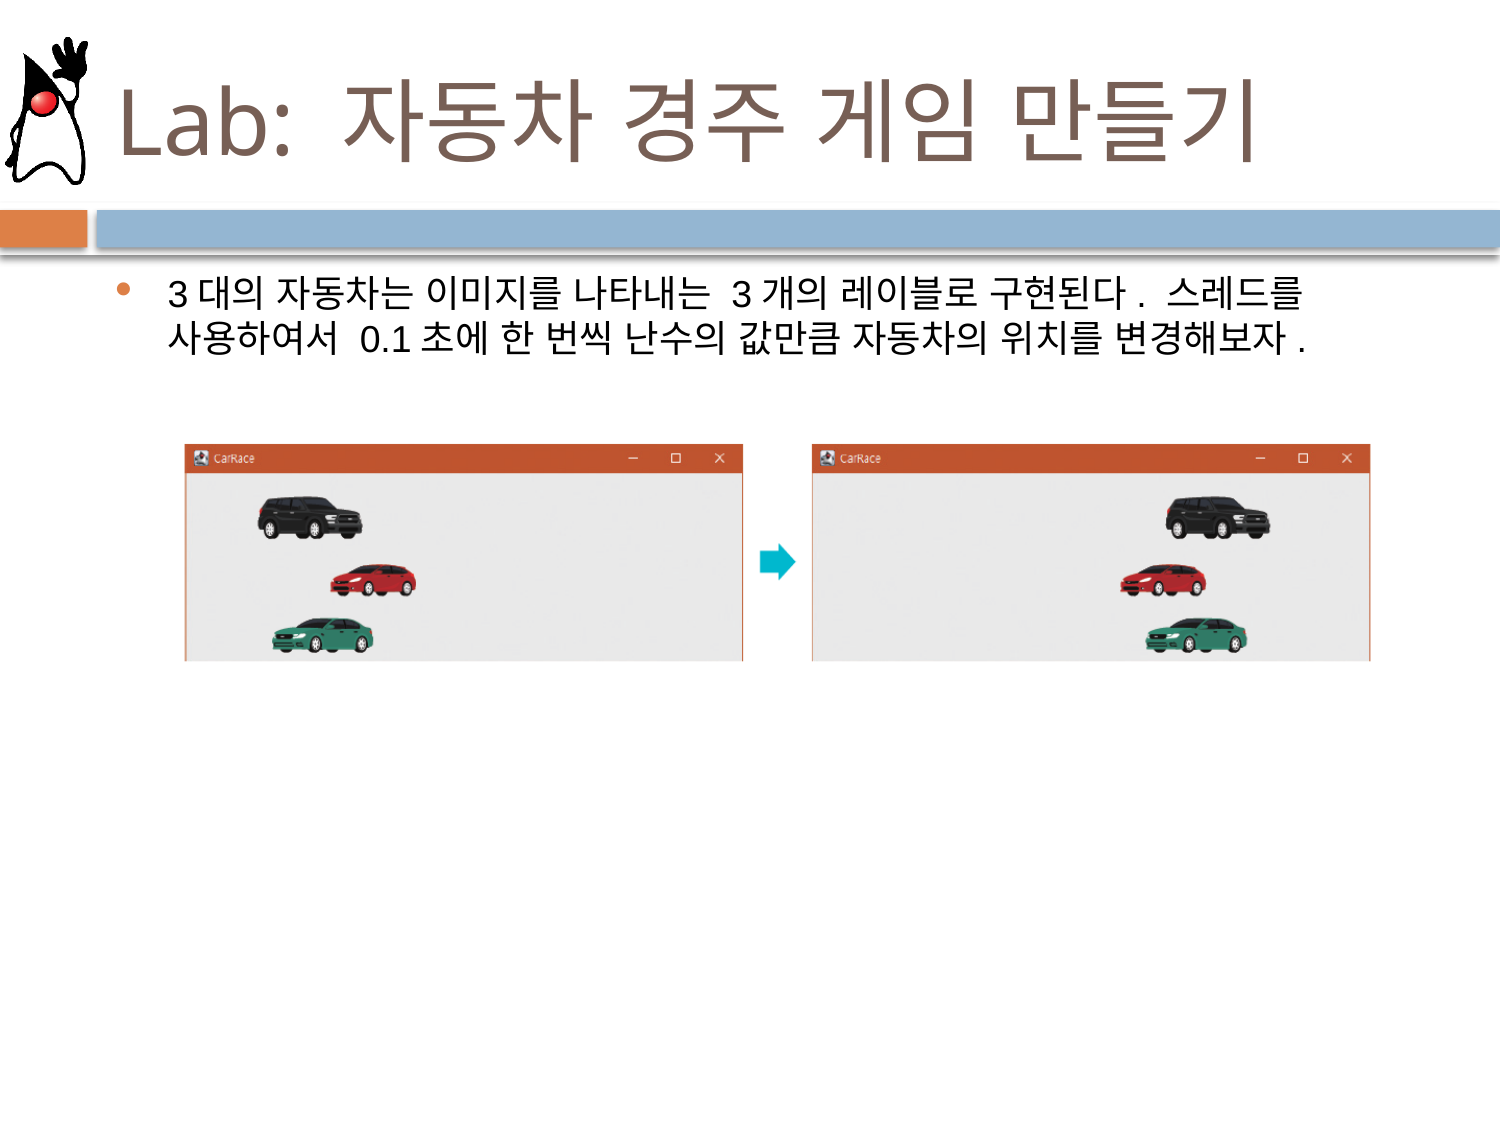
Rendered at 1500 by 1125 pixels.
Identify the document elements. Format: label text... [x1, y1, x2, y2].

list 3대의 자동차는 이미지를 나타내는 3개의 레이블로 구현된다. 스레드를 사용하여서 0.1초에 한 번씩 난수의 값만큼 자동차의 위치를 변경해보자. [100, 262, 1438, 1000]
title Lab: 자동차 경주 게임 만들기 [100, 37, 1438, 200]
picture [5, 37, 88, 185]
picture [168, 420, 1386, 677]
